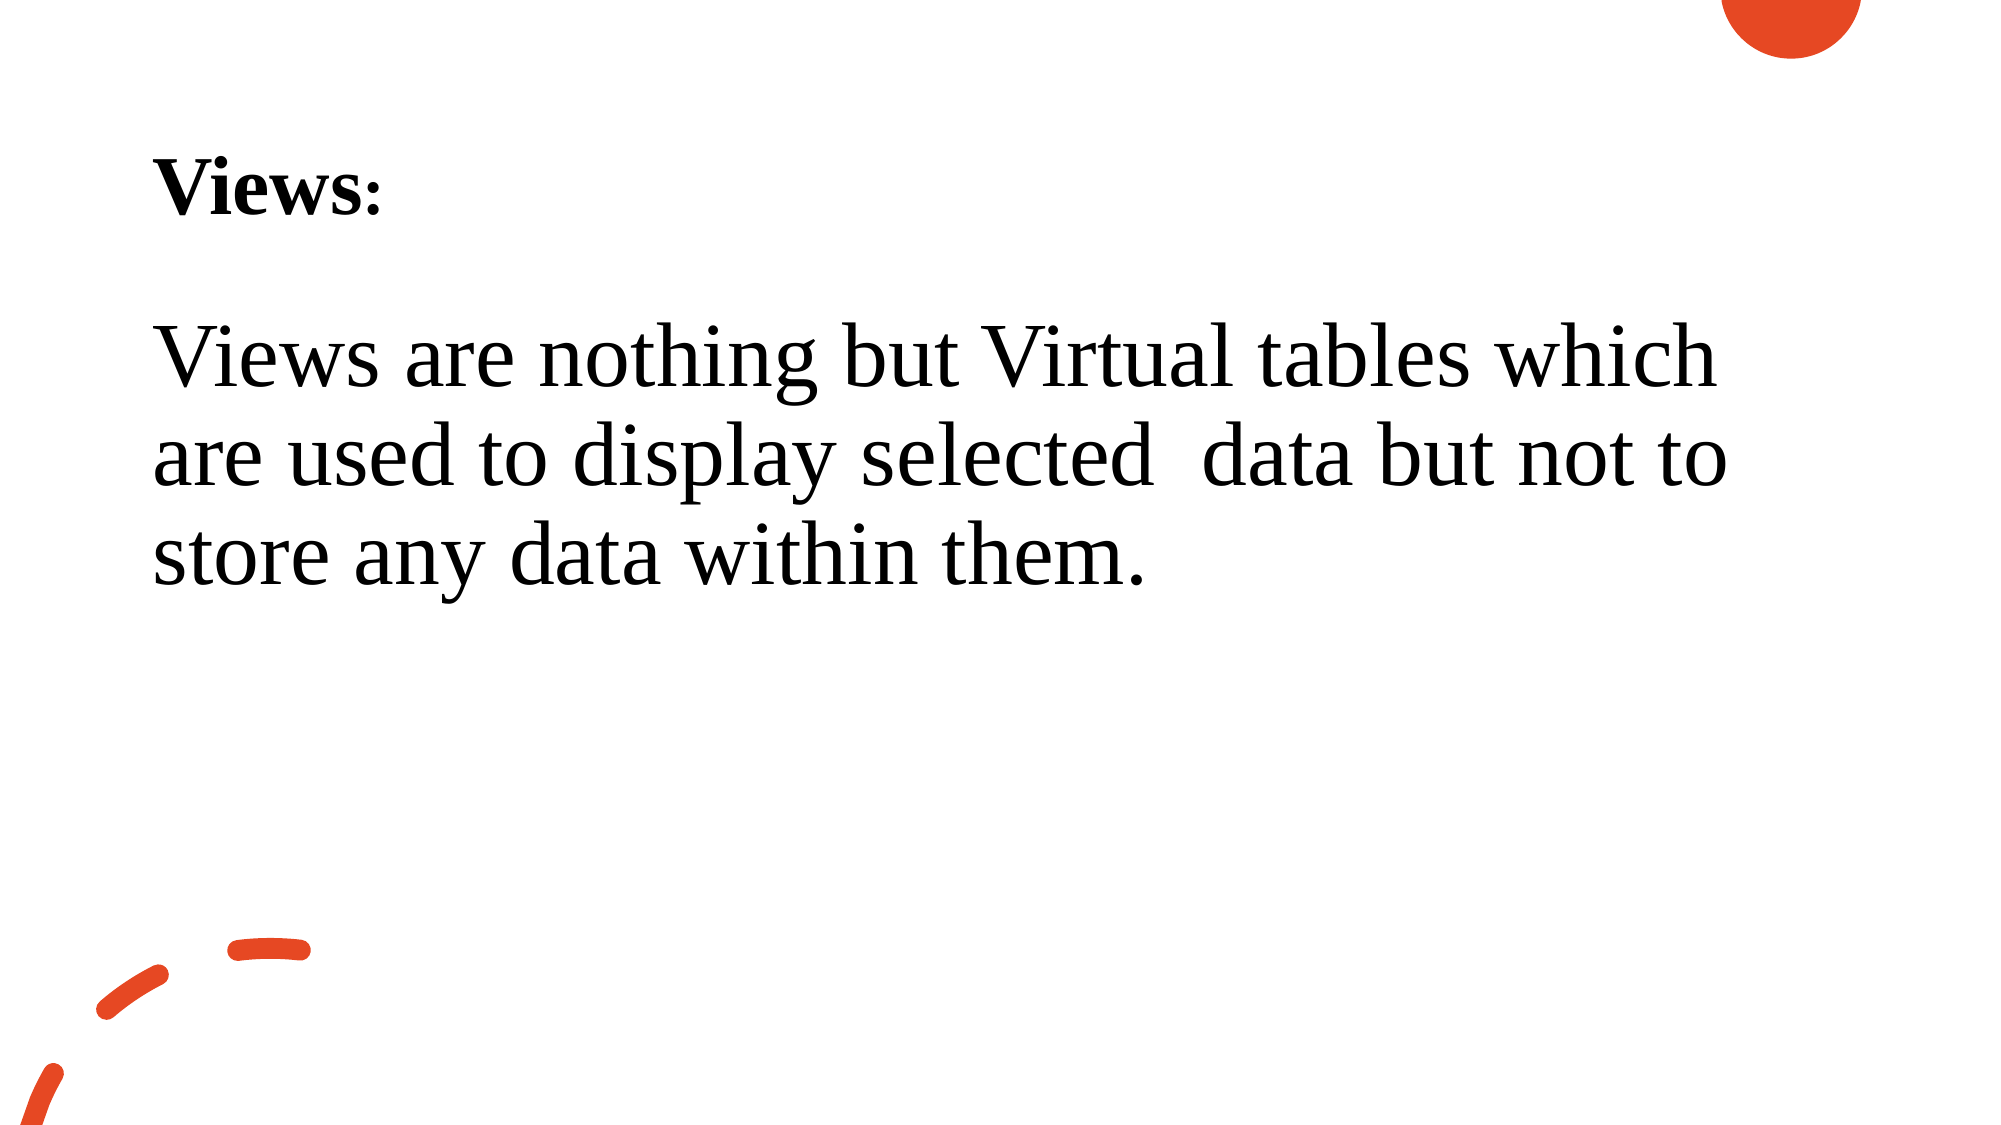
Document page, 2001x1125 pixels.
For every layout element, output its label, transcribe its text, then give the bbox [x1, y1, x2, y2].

title Views: [137, 59, 638, 278]
list Views are nothing but Virtual tables which are used to display selected data but not to store any data within them. [137, 299, 1772, 755]
